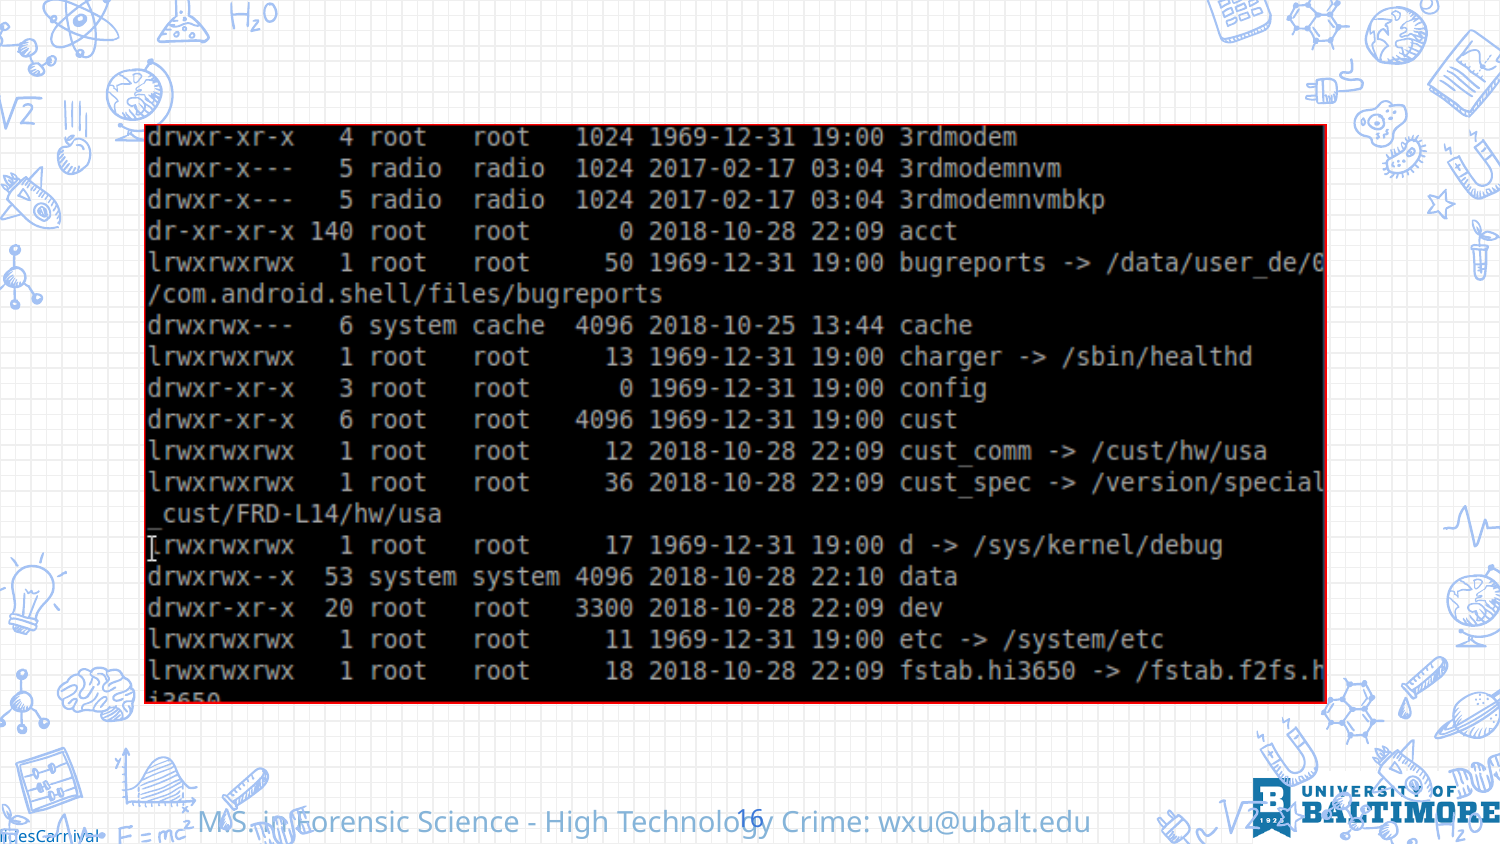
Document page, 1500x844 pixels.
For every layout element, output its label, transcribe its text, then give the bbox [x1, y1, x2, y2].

picture [1408, 786, 1417, 792]
picture [1375, 780, 1390, 791]
slide_number 16 [705, 796, 795, 844]
picture [1253, 771, 1500, 844]
picture [1342, 796, 1349, 806]
picture [1479, 779, 1483, 790]
picture [143, 124, 1327, 704]
picture [1381, 771, 1421, 792]
picture [1354, 819, 1361, 827]
picture [1481, 771, 1489, 788]
picture [1405, 773, 1430, 800]
picture [1471, 771, 1479, 786]
picture [1283, 771, 1308, 783]
picture [1388, 823, 1396, 835]
